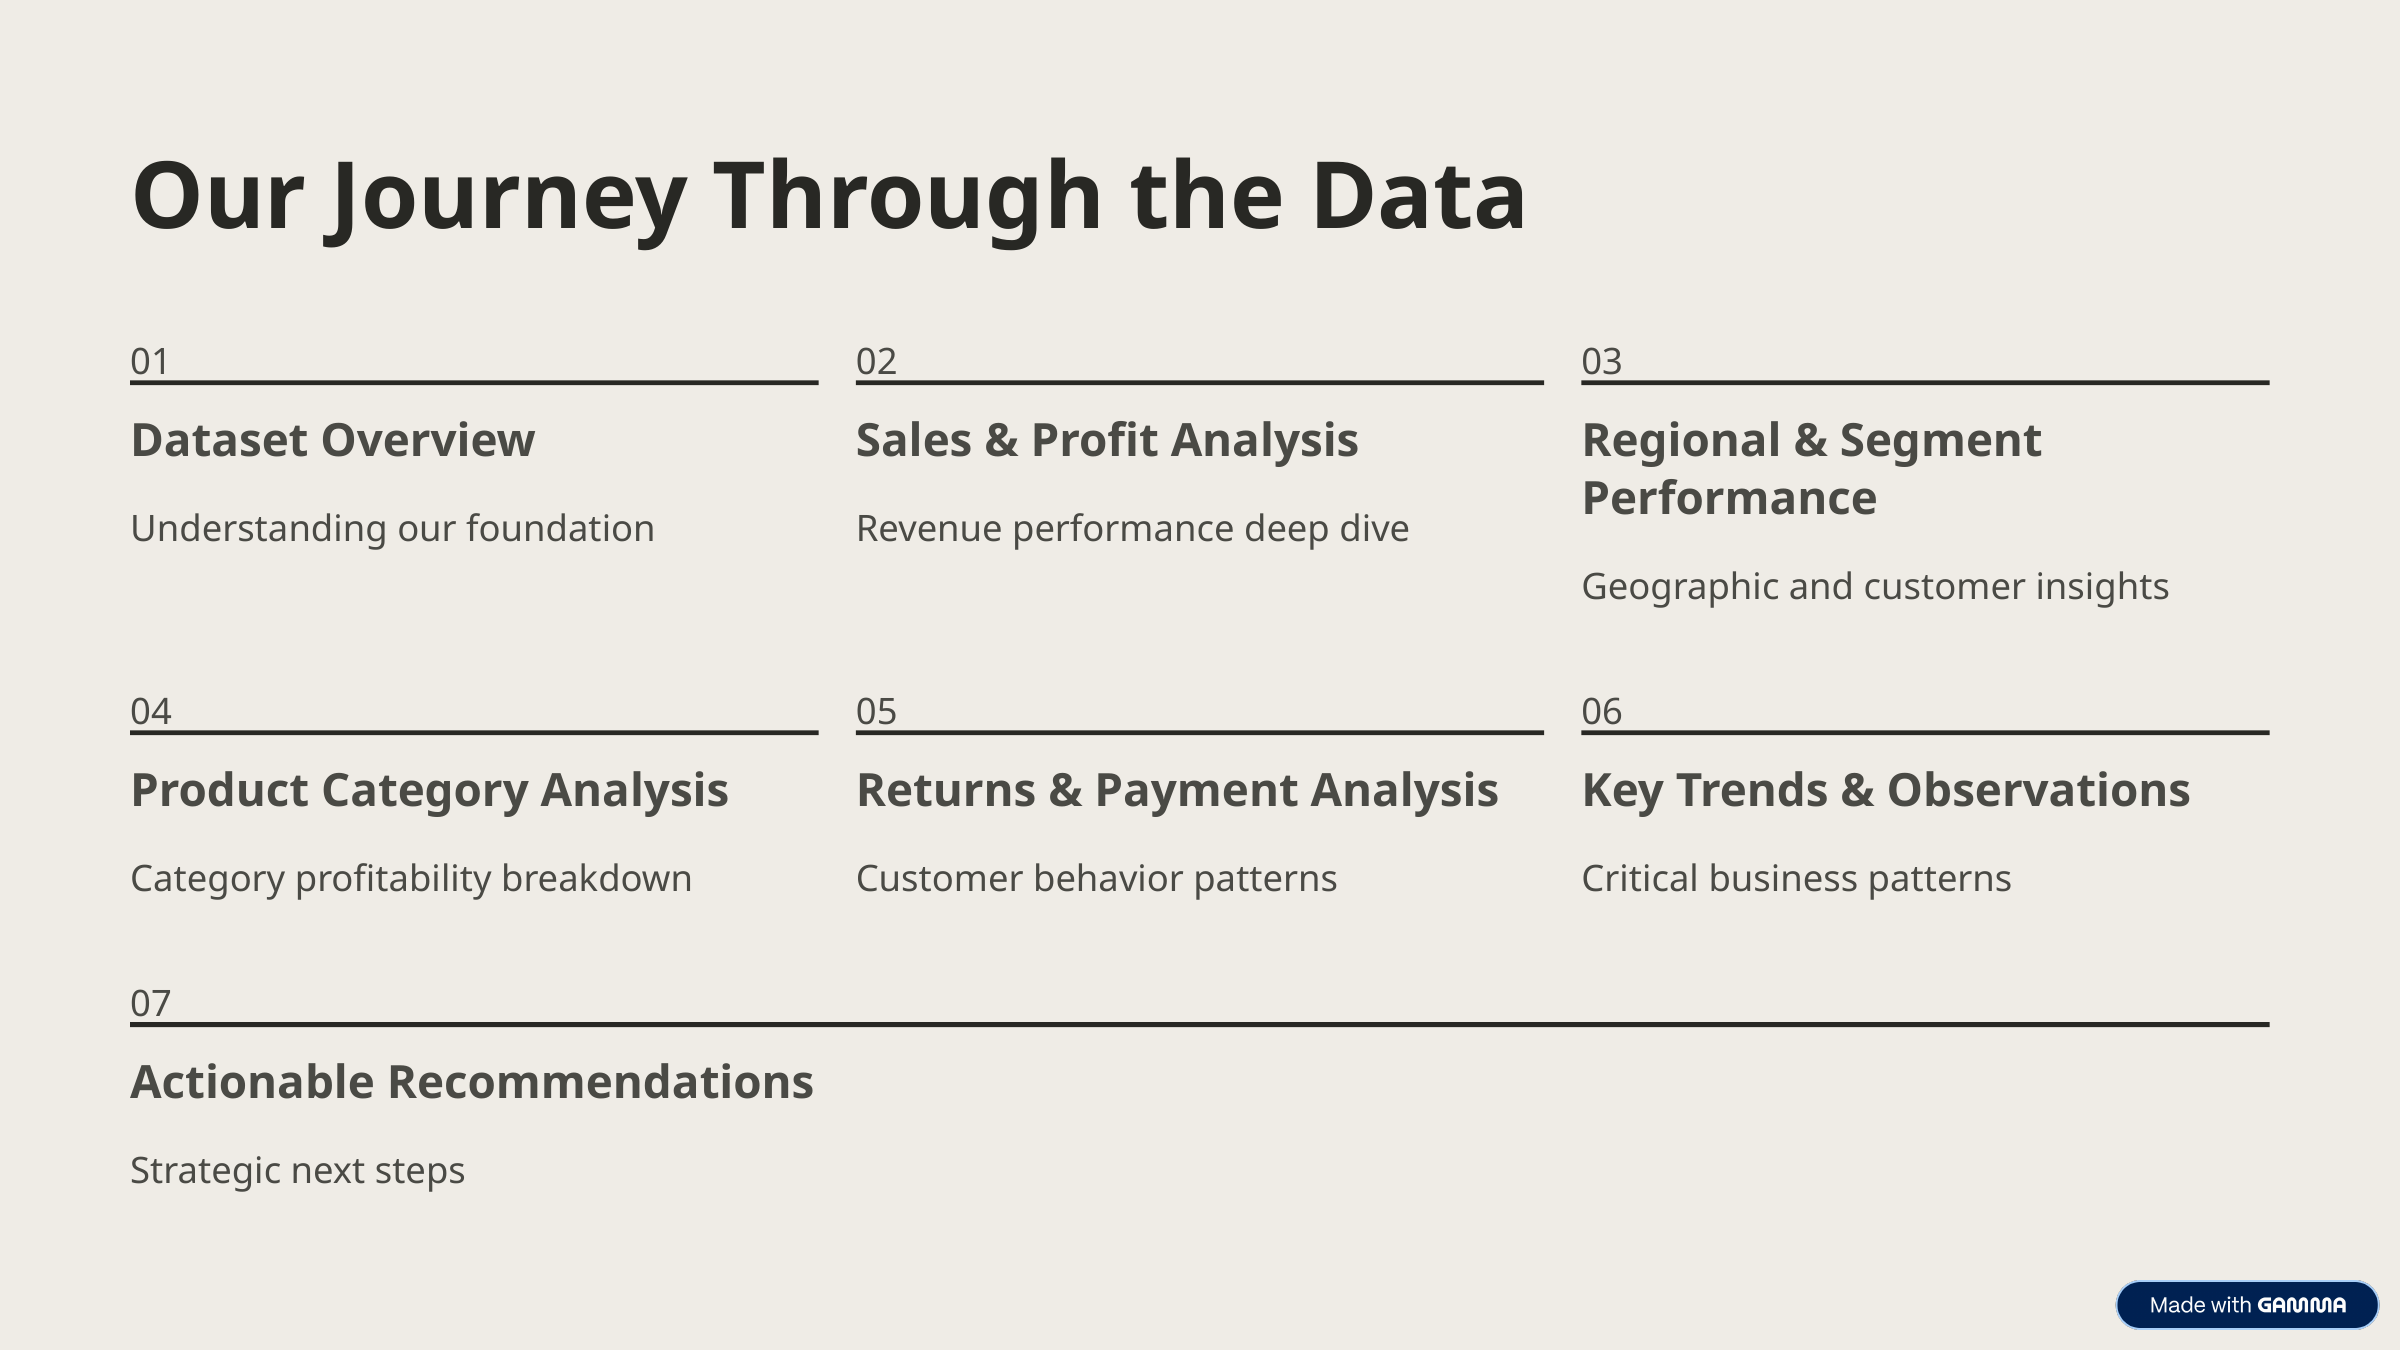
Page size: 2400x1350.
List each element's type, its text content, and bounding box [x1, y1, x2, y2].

text_box [855, 380, 1545, 386]
text_box Dataset Overview [130, 408, 596, 467]
text_box [1581, 380, 2270, 386]
text_box Product Category Analysis [130, 758, 683, 817]
text_box 06 [1581, 672, 1619, 719]
text_box Actionable Recommendations [130, 1050, 755, 1109]
text_box Category profitability breakdown [130, 839, 819, 899]
text_box [1581, 730, 2270, 736]
text_box Critical business patterns [1581, 839, 2270, 899]
text_box 05 [855, 672, 893, 719]
text_box 07 [130, 963, 168, 1011]
text_box Regional & Segment Performance [1581, 408, 2270, 526]
text_box [855, 730, 1545, 736]
text_box Customer behavior patterns [855, 839, 1545, 899]
text_box Strategic next steps [130, 1131, 2270, 1191]
text_box 03 [1581, 322, 1619, 369]
text_box Revenue performance deep dive [855, 489, 1545, 549]
text_box Geographic and customer insights [1581, 547, 2270, 607]
text_box [130, 730, 819, 736]
text_box [130, 380, 819, 386]
picture [2106, 1271, 2389, 1339]
text_box [130, 1022, 2270, 1028]
text_box Key Trends & Observations [1581, 758, 2144, 817]
text_box Our Journey Through the Data [130, 131, 1397, 248]
text_box Sales & Profit Analysis [855, 408, 1321, 467]
text_box Understanding our foundation [130, 489, 819, 549]
text_box 02 [855, 322, 893, 369]
text_box 04 [130, 672, 168, 719]
text_box Returns & Payment Analysis [855, 758, 1441, 817]
text_box 01 [130, 322, 168, 369]
